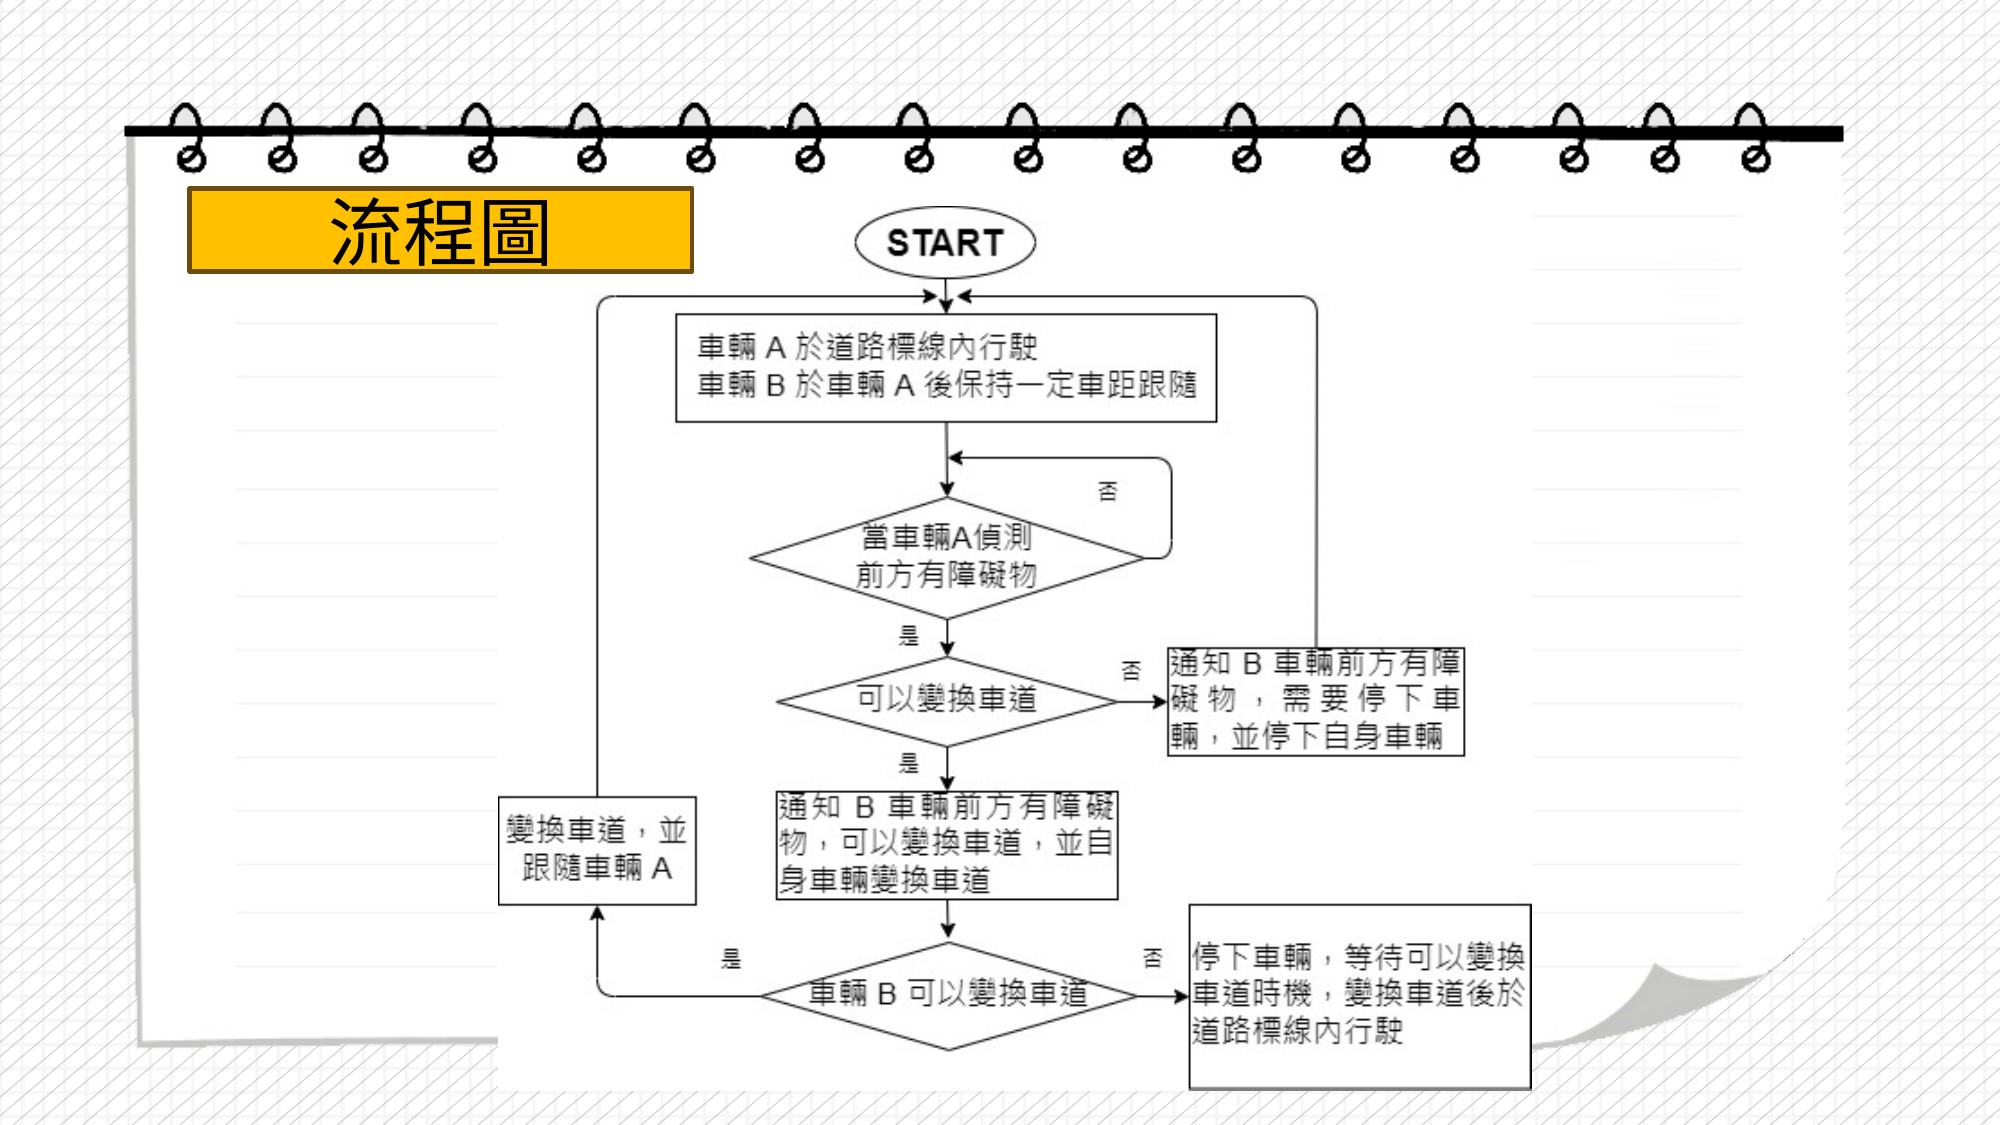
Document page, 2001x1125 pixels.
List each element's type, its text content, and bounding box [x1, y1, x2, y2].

picture [0, 0, 2000, 1125]
text_box 流程圖 [189, 188, 693, 272]
